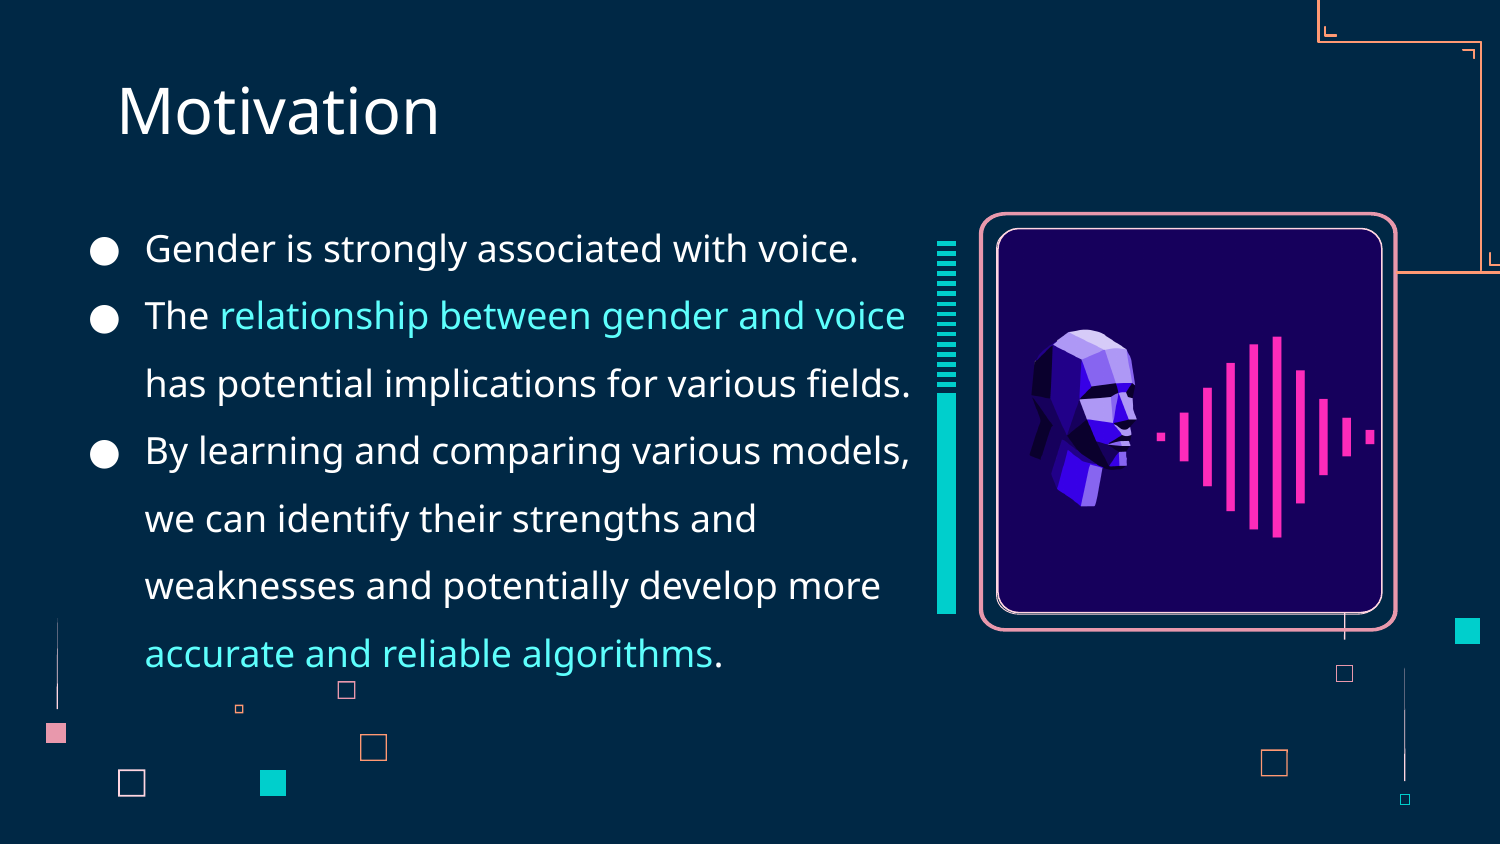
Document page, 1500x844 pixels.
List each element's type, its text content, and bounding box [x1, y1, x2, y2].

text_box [1317, 0, 1500, 274]
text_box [936, 211, 1399, 632]
list Gender is strongly associated with voice. The relationship between gender and voice has potential implications for various fields. By learning and comparing various models, we can identify their strengths and weaknesses and potentially develop more accurate and reliable algorithms. [54, 187, 937, 706]
title Motivation [101, 67, 543, 163]
picture [997, 228, 1383, 613]
